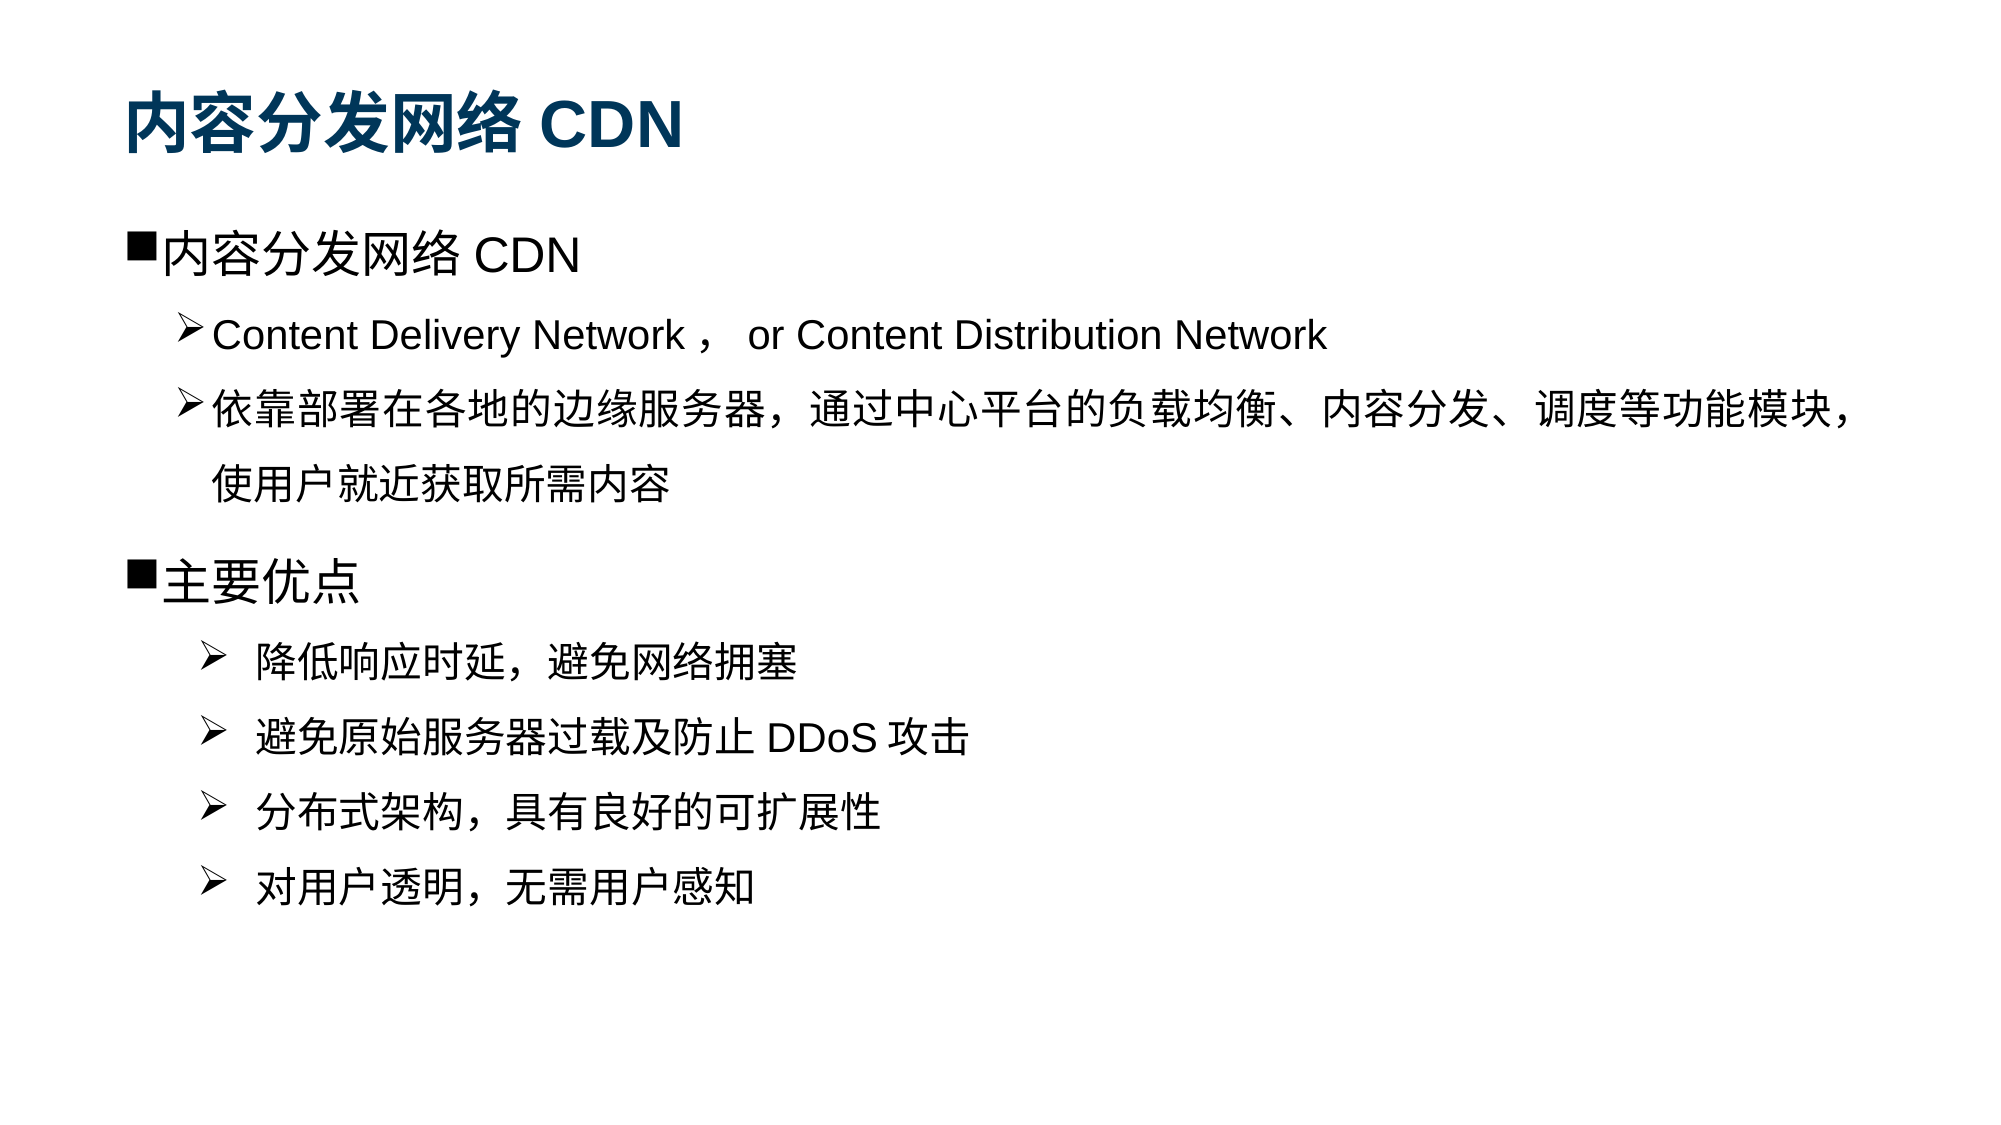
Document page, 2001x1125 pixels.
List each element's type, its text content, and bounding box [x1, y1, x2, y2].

list 内容分发网络CDN Content Delivery Network，or Content Distribution Network 依靠部署在各地的边缘服务器，通过中心平台的负载均衡、内容分发、调度等功能模块，使用户就近获取所需内容 主要优点 降低响应时延，避免网络拥塞 避免原始服务器过载及防止DDoS攻击 分布式架构，具有良好的可扩展性 对用户透明，无需用户感知 [108, 185, 1890, 1007]
title 内容分发网络CDN [108, 21, 1890, 169]
